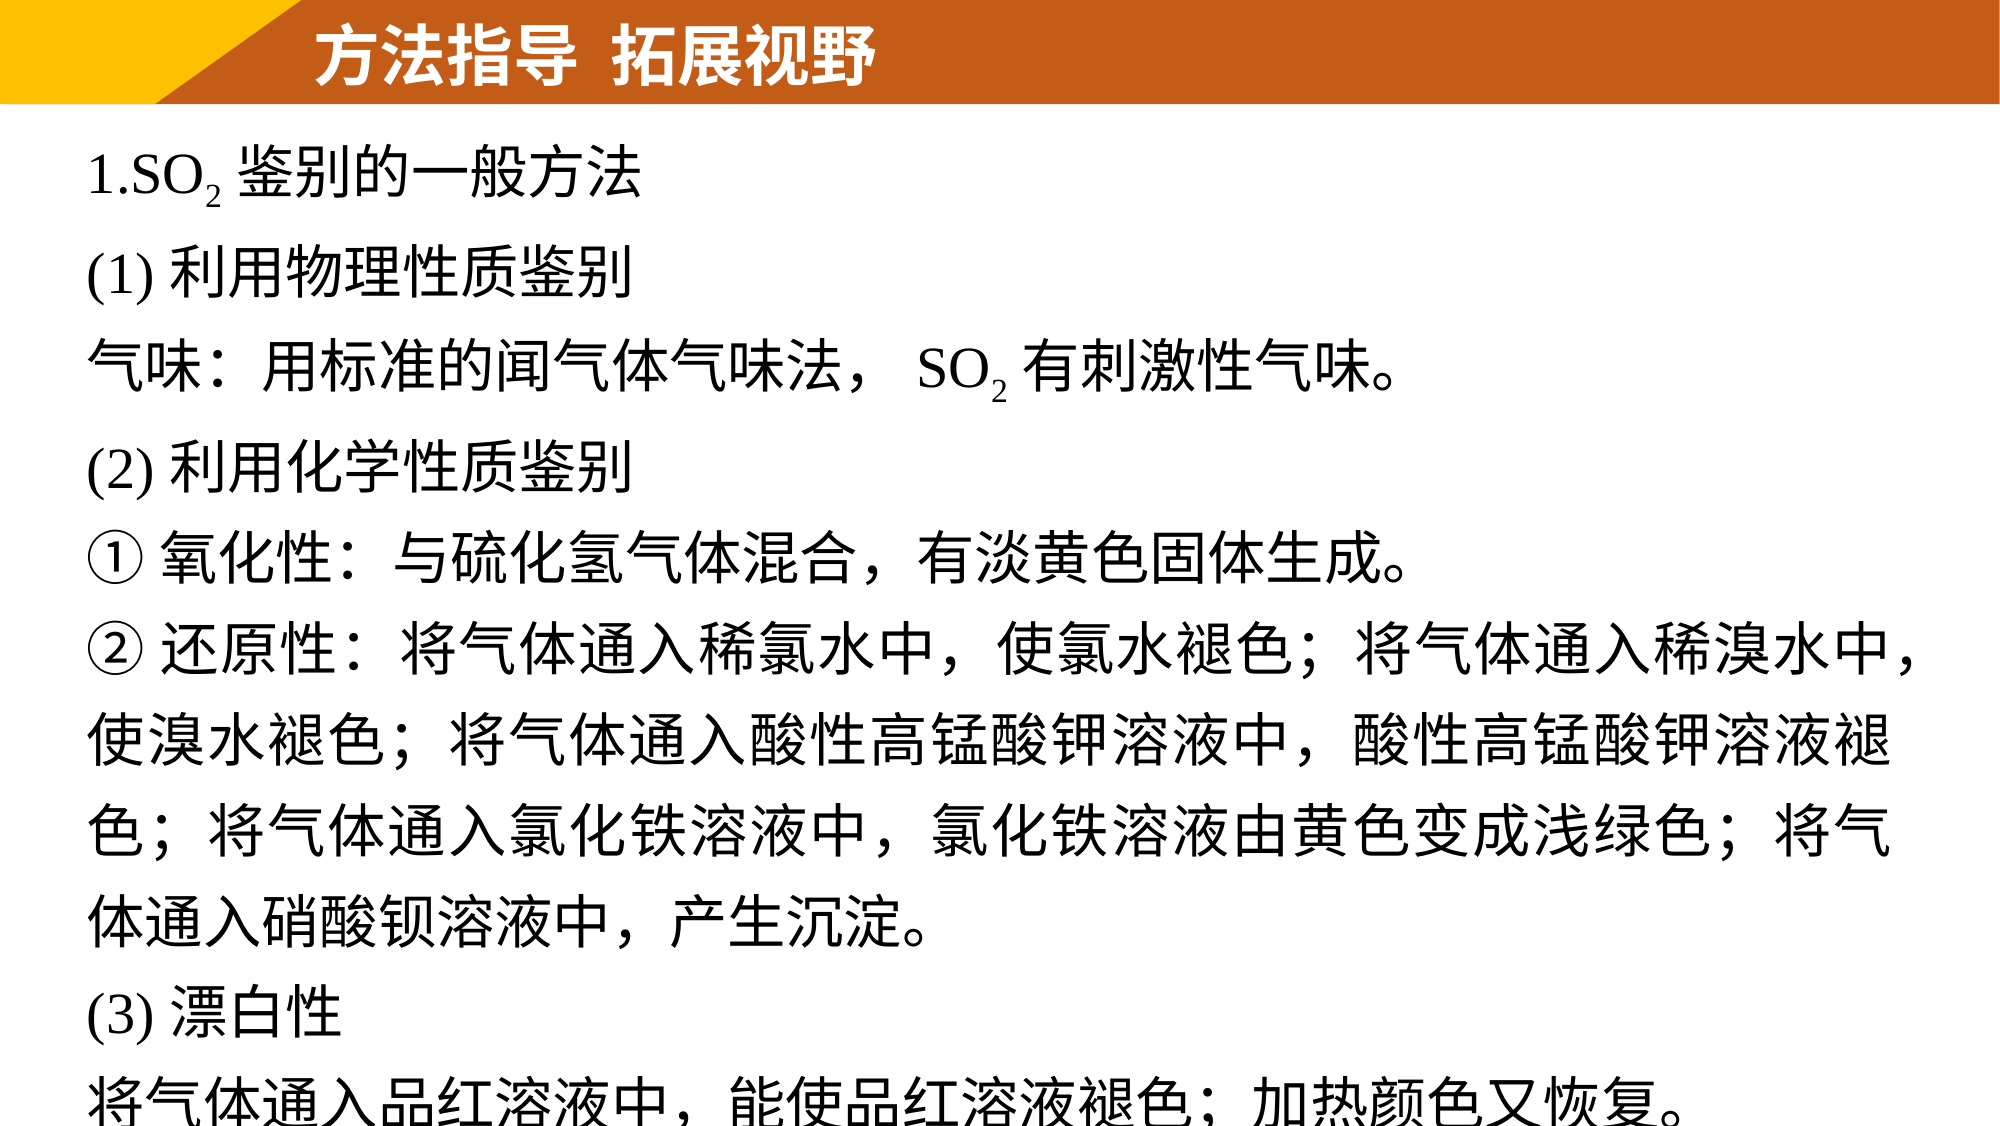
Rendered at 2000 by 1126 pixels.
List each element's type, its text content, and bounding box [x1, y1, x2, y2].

text_box 方法指导 拓展视野 [304, 5, 893, 101]
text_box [0, 0, 302, 105]
text_box [302, 0, 2000, 106]
text_box 1.SO2鉴别的一般方法 (1)利用物理性质鉴别 气味：用标准的闻气体气味法，SO2有刺激性气味。 (2)利用化学性质鉴别 ①氧化性：与硫化氢气体混合，有淡黄色固体生成。 ②还原性：将气体通入稀氯水中，使氯水褪色；将气体通入稀溴水中，使溴水褪色；将气体通入酸性高锰酸钾溶液中，酸性高锰酸钾溶液褪色；将气体通入氯化铁溶液中，氯化铁溶液由黄色变成浅绿色；将气体通入硝酸钡溶液中，产生沉淀。 (3)漂白性 将气体通入品红溶液中，能使品红溶液褪色；加热颜色又恢复。 [72, 106, 1907, 1126]
